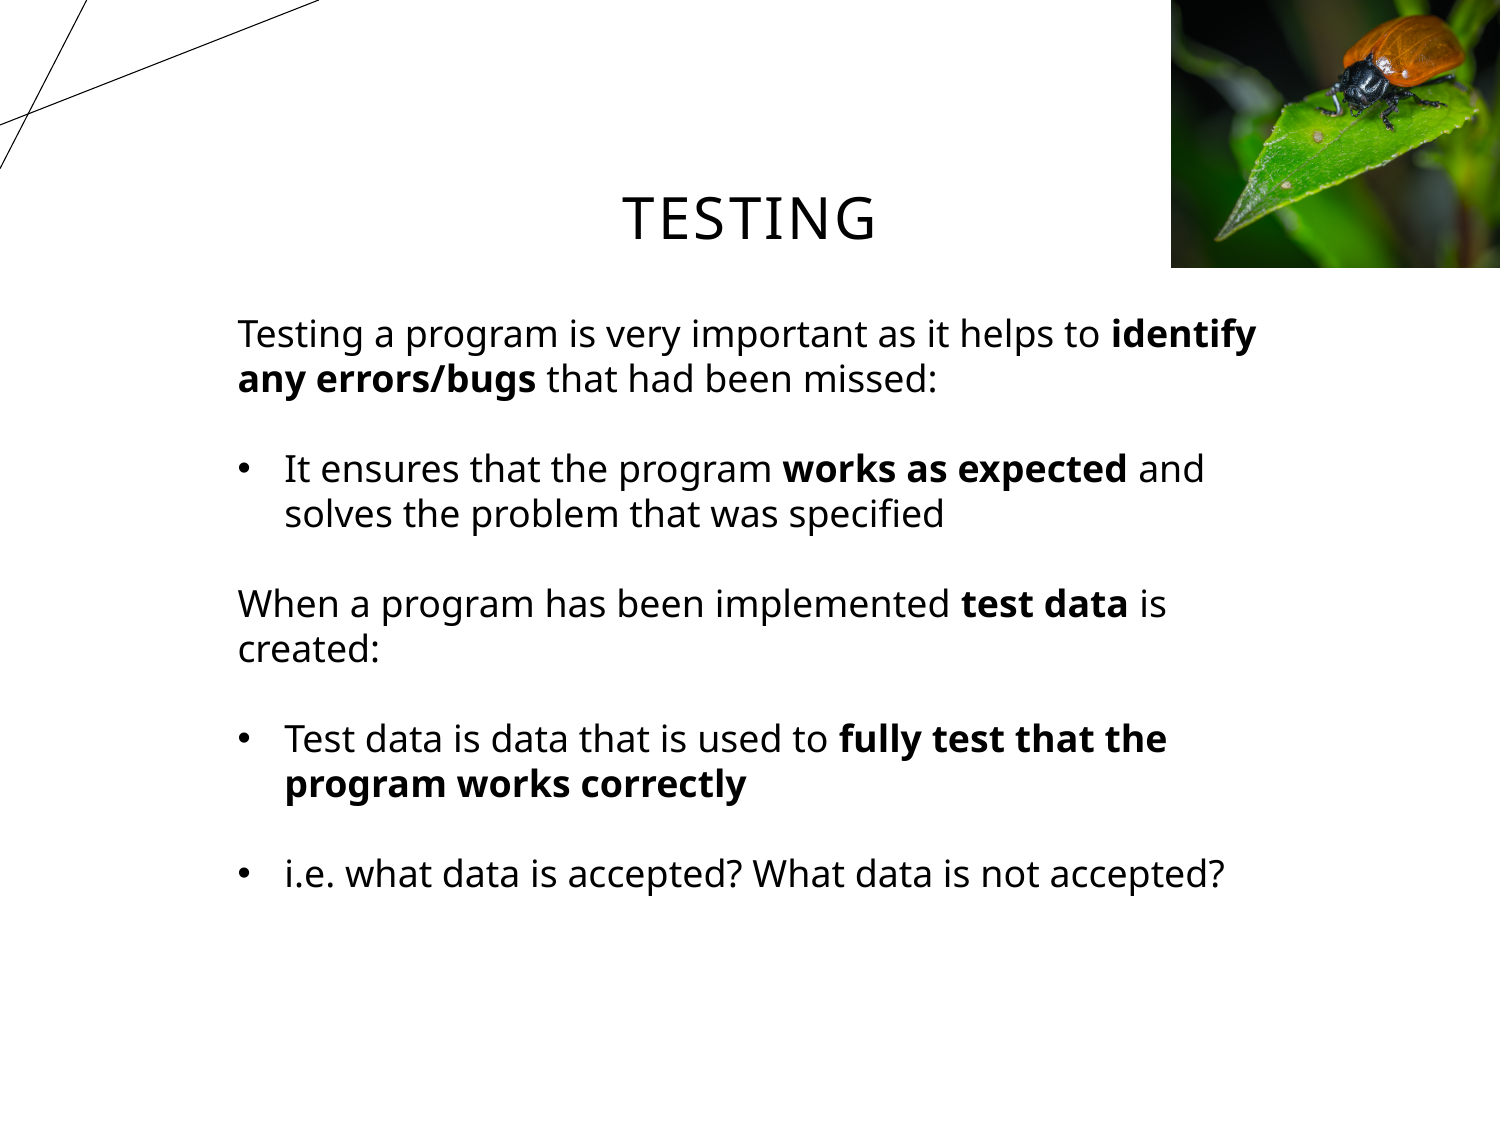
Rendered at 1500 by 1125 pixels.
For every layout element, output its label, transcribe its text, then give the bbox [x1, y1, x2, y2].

text_box Testing a program is very important as it helps to identify any errors/bugs that had been missed: It ensures that the program works as expected and solves the problem that was specified When a program has been implemented test data is created: Test data is data that is used to fully test that the program works correctly i.e. what data is accepted? What data is not accepted? [222, 302, 1296, 948]
picture [1171, 0, 1500, 268]
title Testing [103, 112, 1397, 330]
